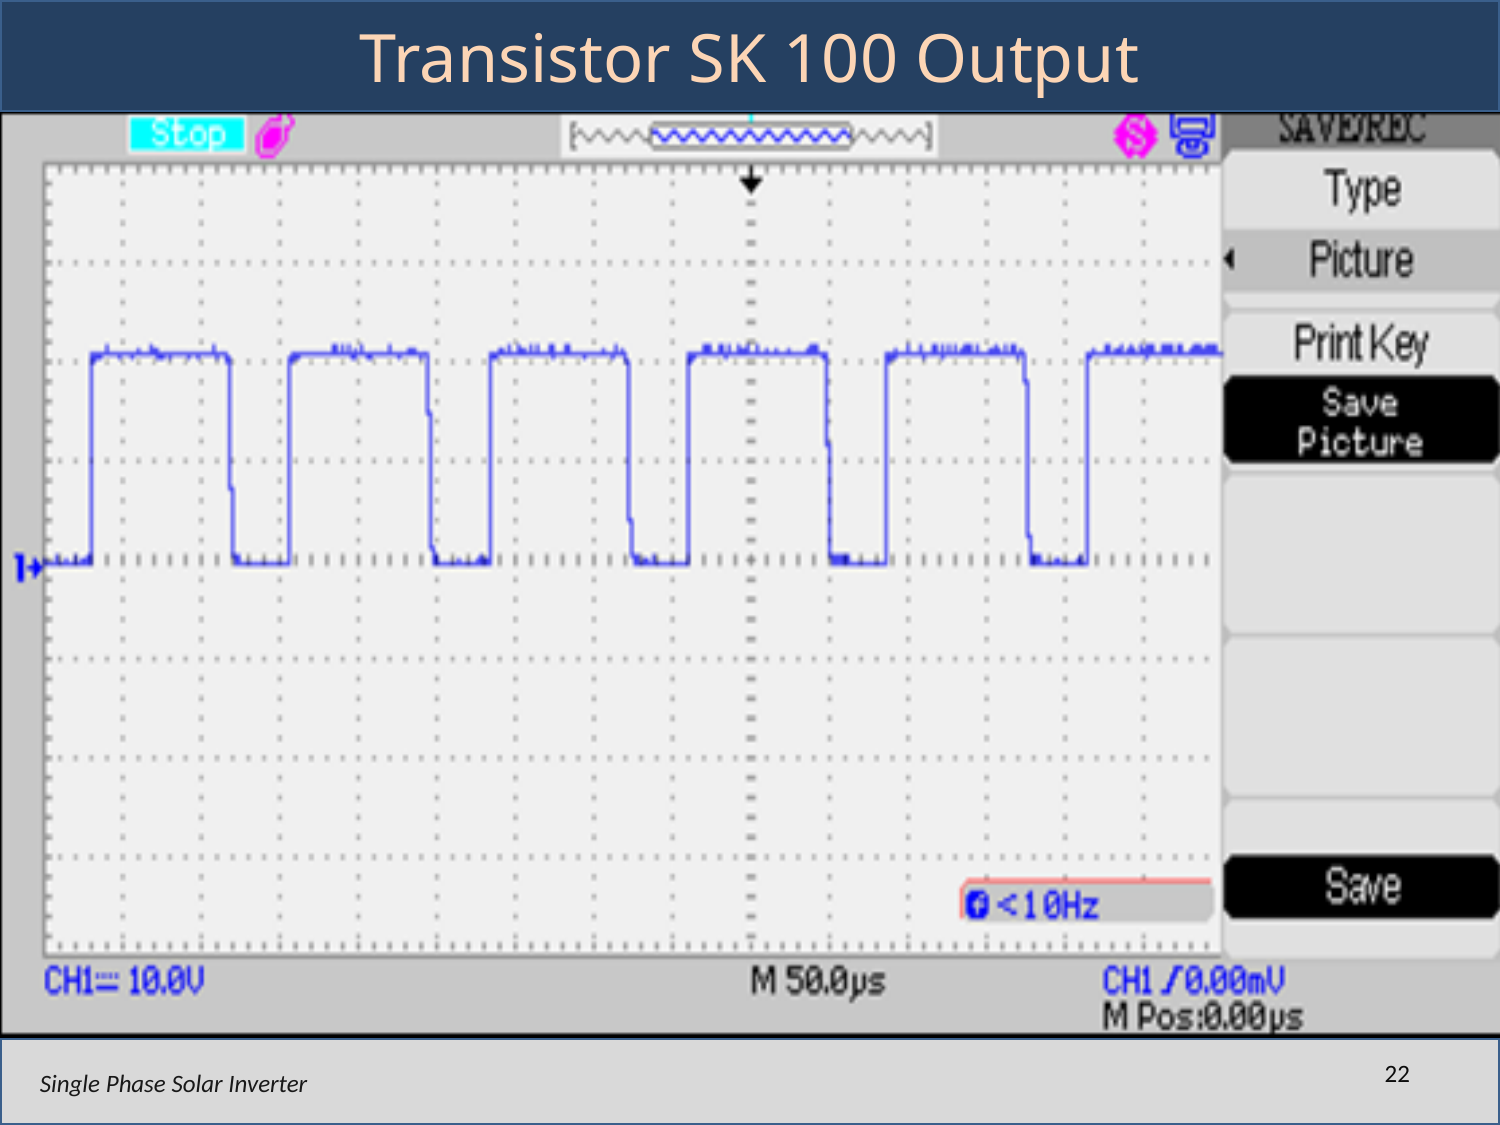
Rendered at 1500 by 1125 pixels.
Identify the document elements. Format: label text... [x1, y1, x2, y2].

footer Single Phase Solar Inverter [24, 1052, 500, 1113]
slide_number 22 [1275, 1045, 1425, 1103]
title Transistor SK 100 Output [75, 0, 1425, 110]
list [0, 112, 1500, 1038]
